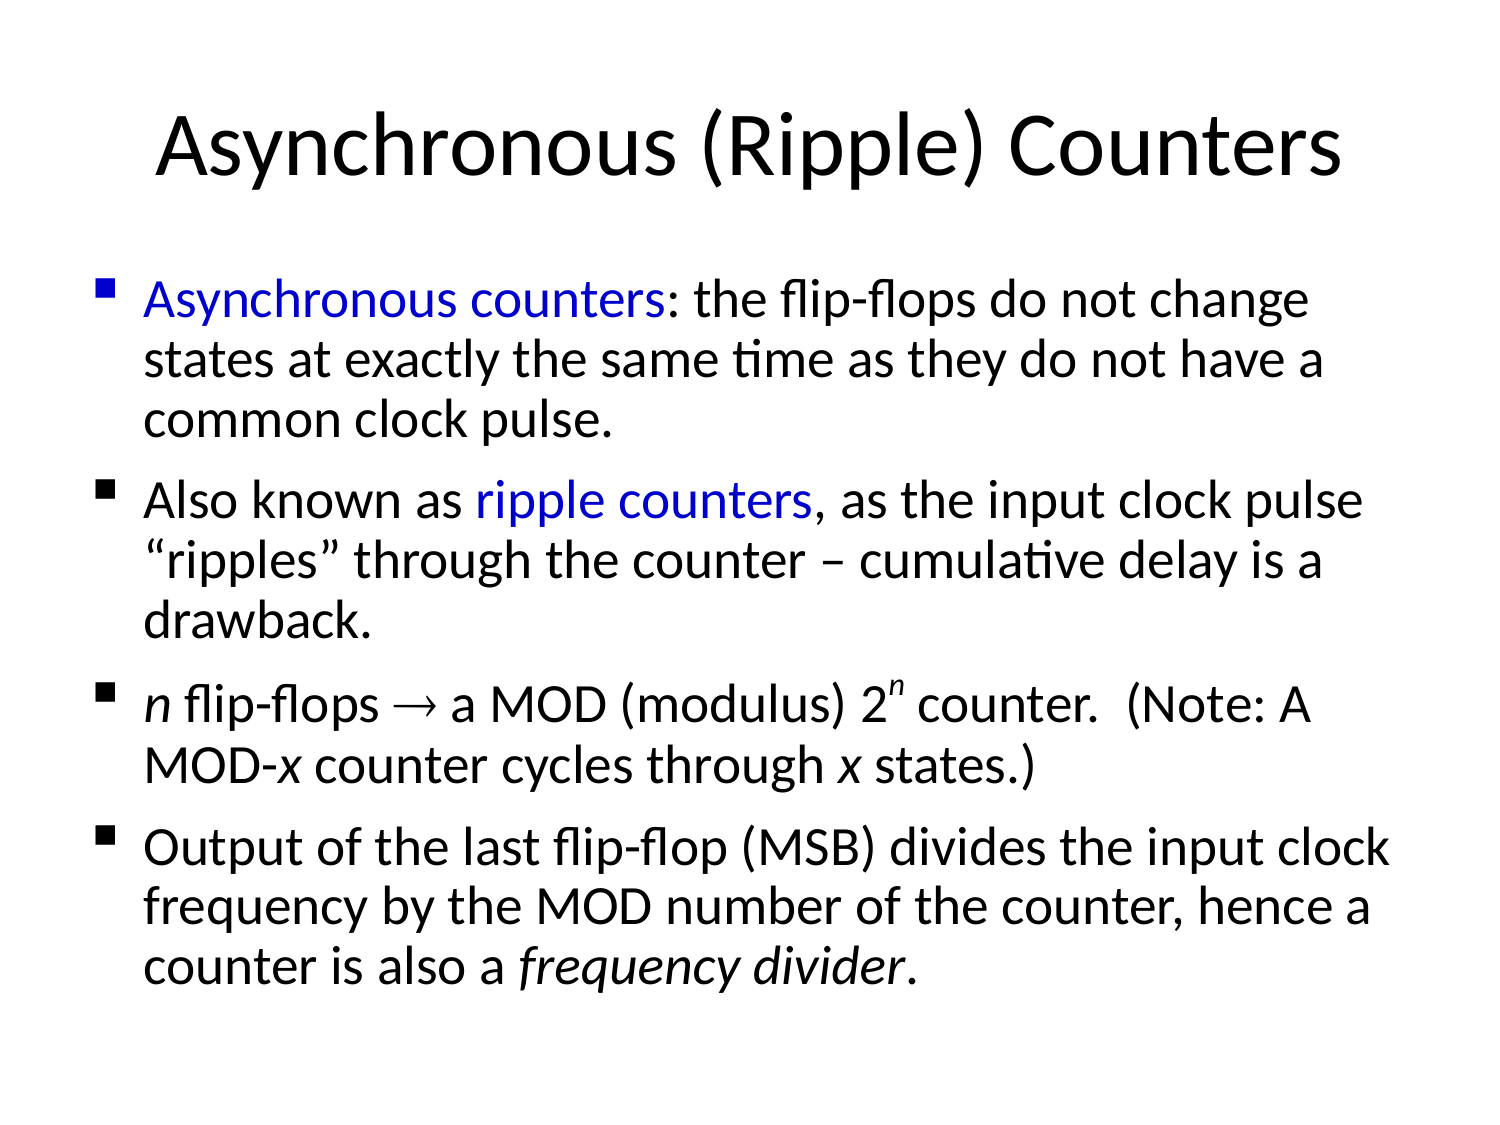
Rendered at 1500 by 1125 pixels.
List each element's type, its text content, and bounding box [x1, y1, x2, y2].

list Asynchronous counters: the flip-flops do not change states at exactly the same time as they do not have a common clock pulse. Also known as ripple counters, as the input clock pulse “ripples” through the counter – cumulative delay is a drawback. n flip-flops  a MOD (modulus) 2n counter. (Note: A MOD-x counter cycles through x states.) Output of the last flip-flop (MSB) divides the input clock frequency by the MOD number of the counter, hence a counter is also a frequency divider. [75, 262, 1425, 1005]
title Asynchronous (Ripple) Counters [75, 45, 1425, 233]
